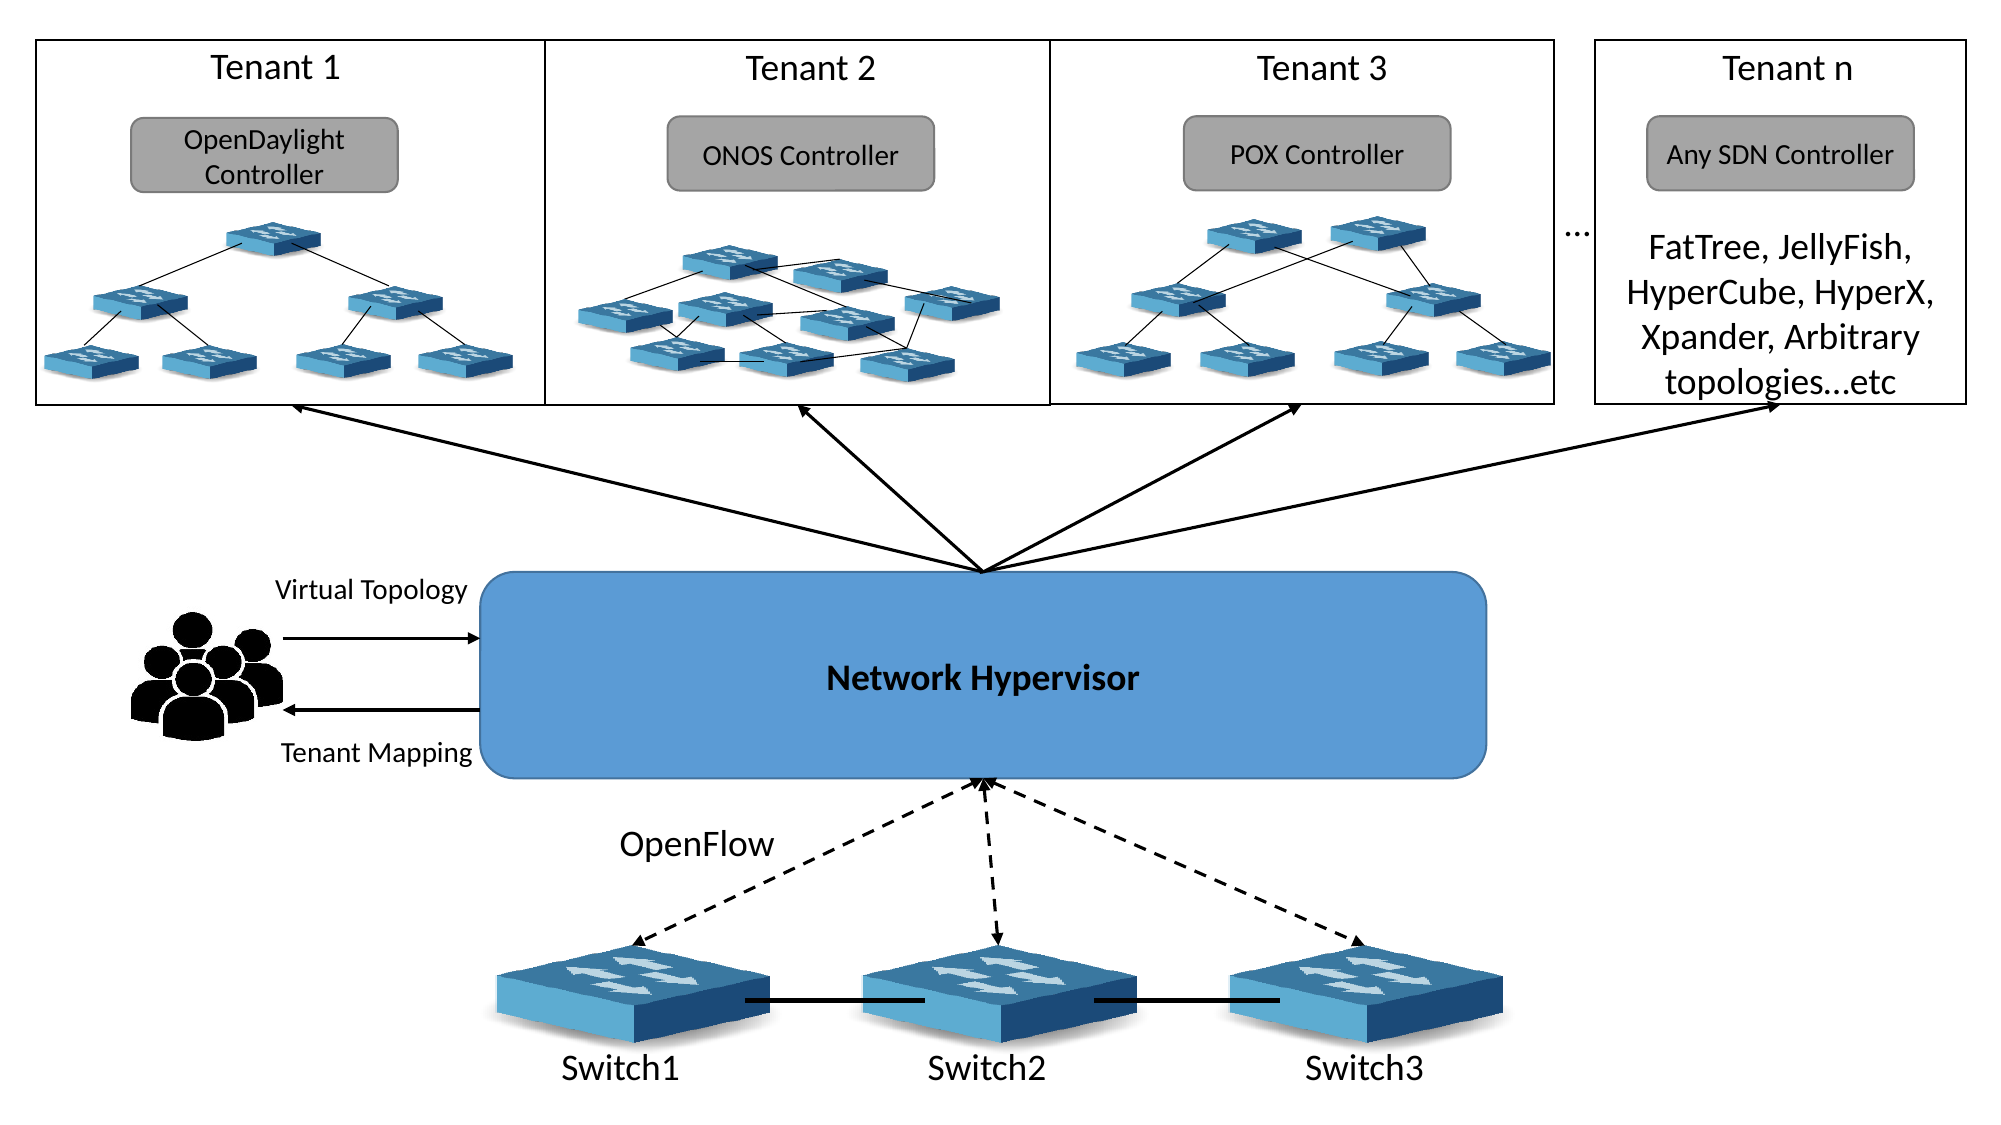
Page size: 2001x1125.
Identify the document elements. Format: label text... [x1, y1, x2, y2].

text_box Switch3 [1290, 1055, 1439, 1096]
text_box Switch1 [546, 1055, 695, 1096]
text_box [290, 405, 797, 572]
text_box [631, 778, 983, 946]
text_box Network Hypervisor [479, 572, 1488, 780]
text_box Any SDN Controller [1646, 115, 1916, 192]
text_box Tenant n [1690, 35, 1869, 95]
text_box Virtual Topology [260, 563, 502, 613]
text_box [1049, 35, 1555, 404]
text_box Tenant Mapping [266, 726, 516, 776]
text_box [35, 34, 546, 405]
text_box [979, 404, 1781, 573]
text_box Switch2 [912, 1055, 1062, 1096]
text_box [983, 778, 1365, 946]
text_box … [1555, 191, 1606, 252]
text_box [480, 945, 1517, 1055]
text_box FatTree, JellyFish, HyperCube, HyperX, Xpander, Arbitrary topologies…etc [1594, 39, 1967, 405]
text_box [797, 405, 979, 572]
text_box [546, 35, 1049, 405]
text_box OpenFlow [604, 811, 631, 872]
picture [131, 606, 283, 746]
